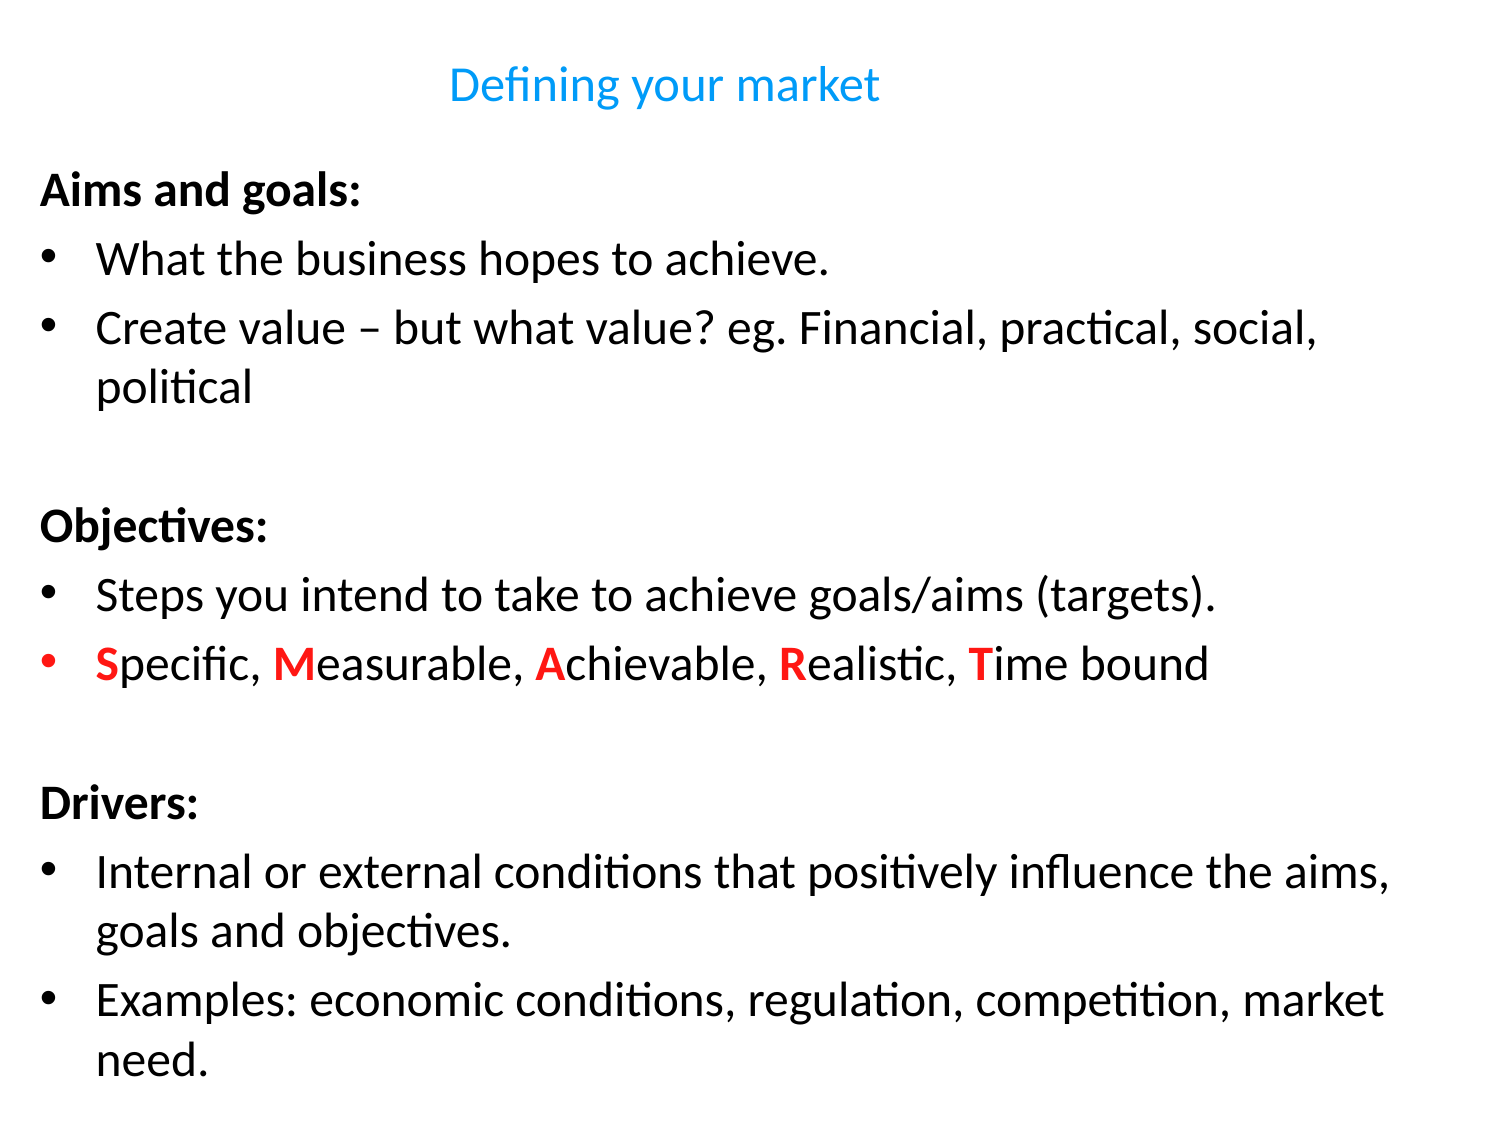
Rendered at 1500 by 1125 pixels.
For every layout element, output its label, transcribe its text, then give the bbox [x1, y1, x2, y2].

title Defining your market [24, 42, 1306, 149]
list Aims and goals: What the business hopes to achieve. Create value – but what value? eg. Financial, practical, social, political Objectives: Steps you intend to take to achieve goals/aims (targets). Specific, Measurable, Achievable, Realistic, Time bound Drivers: Internal or external conditions that positively influence the aims, goals and objectives. Examples: economic conditions, regulation, competition, market need. [24, 149, 1475, 1100]
